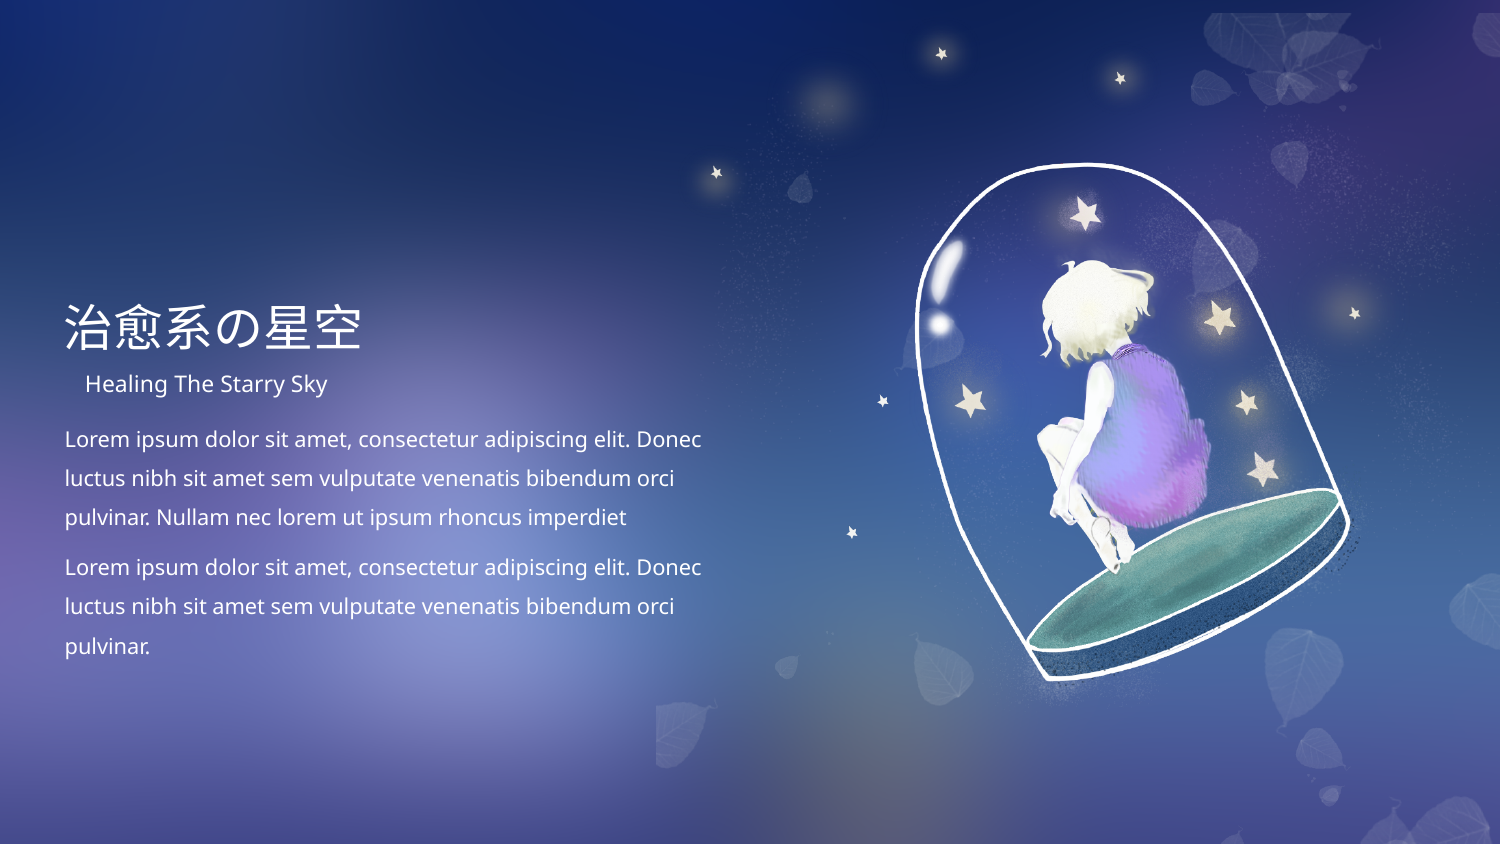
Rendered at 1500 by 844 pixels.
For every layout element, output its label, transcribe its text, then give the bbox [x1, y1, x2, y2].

text_box Lorem ipsum dolor sit amet, consectetur adipiscing elit. Donec luctus nibh sit amet sem vulputate venenatis bibendum orci pulvinar. [64, 533, 656, 666]
text_box Healing The Starry Sky [70, 361, 343, 405]
text_box 治愈系の星空 [48, 288, 379, 364]
text_box Lorem ipsum dolor sit amet, consectetur adipiscing elit. Donec luctus nibh sit amet sem vulputate venenatis bibendum orci pulvinar. Nullam nec lorem ut ipsum rhoncus imperdiet [64, 404, 656, 533]
picture [0, 0, 1500, 844]
